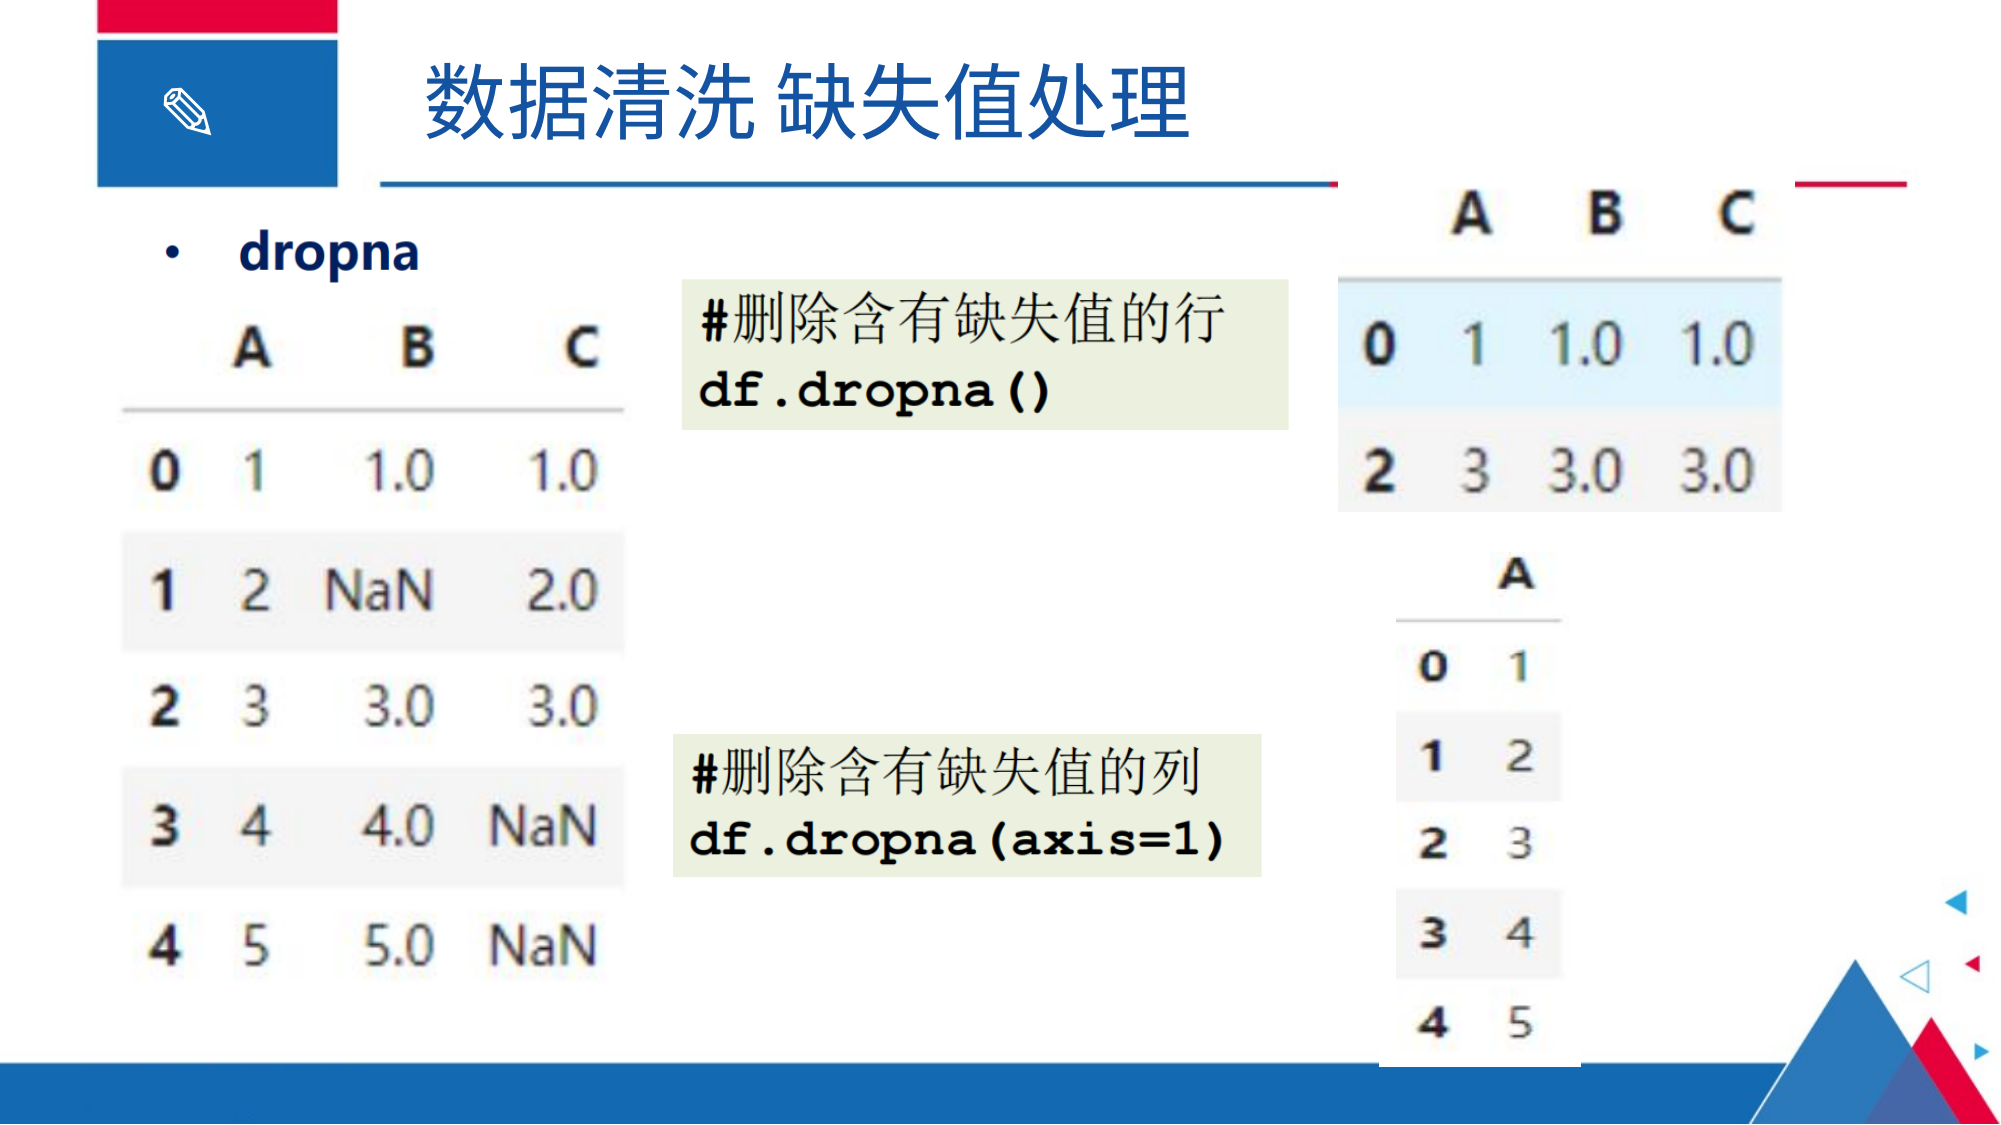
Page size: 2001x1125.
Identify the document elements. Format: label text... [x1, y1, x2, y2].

picture [0, 0, 2000, 1124]
text_box 数据清洗 缺失值处理 [409, 43, 1292, 158]
